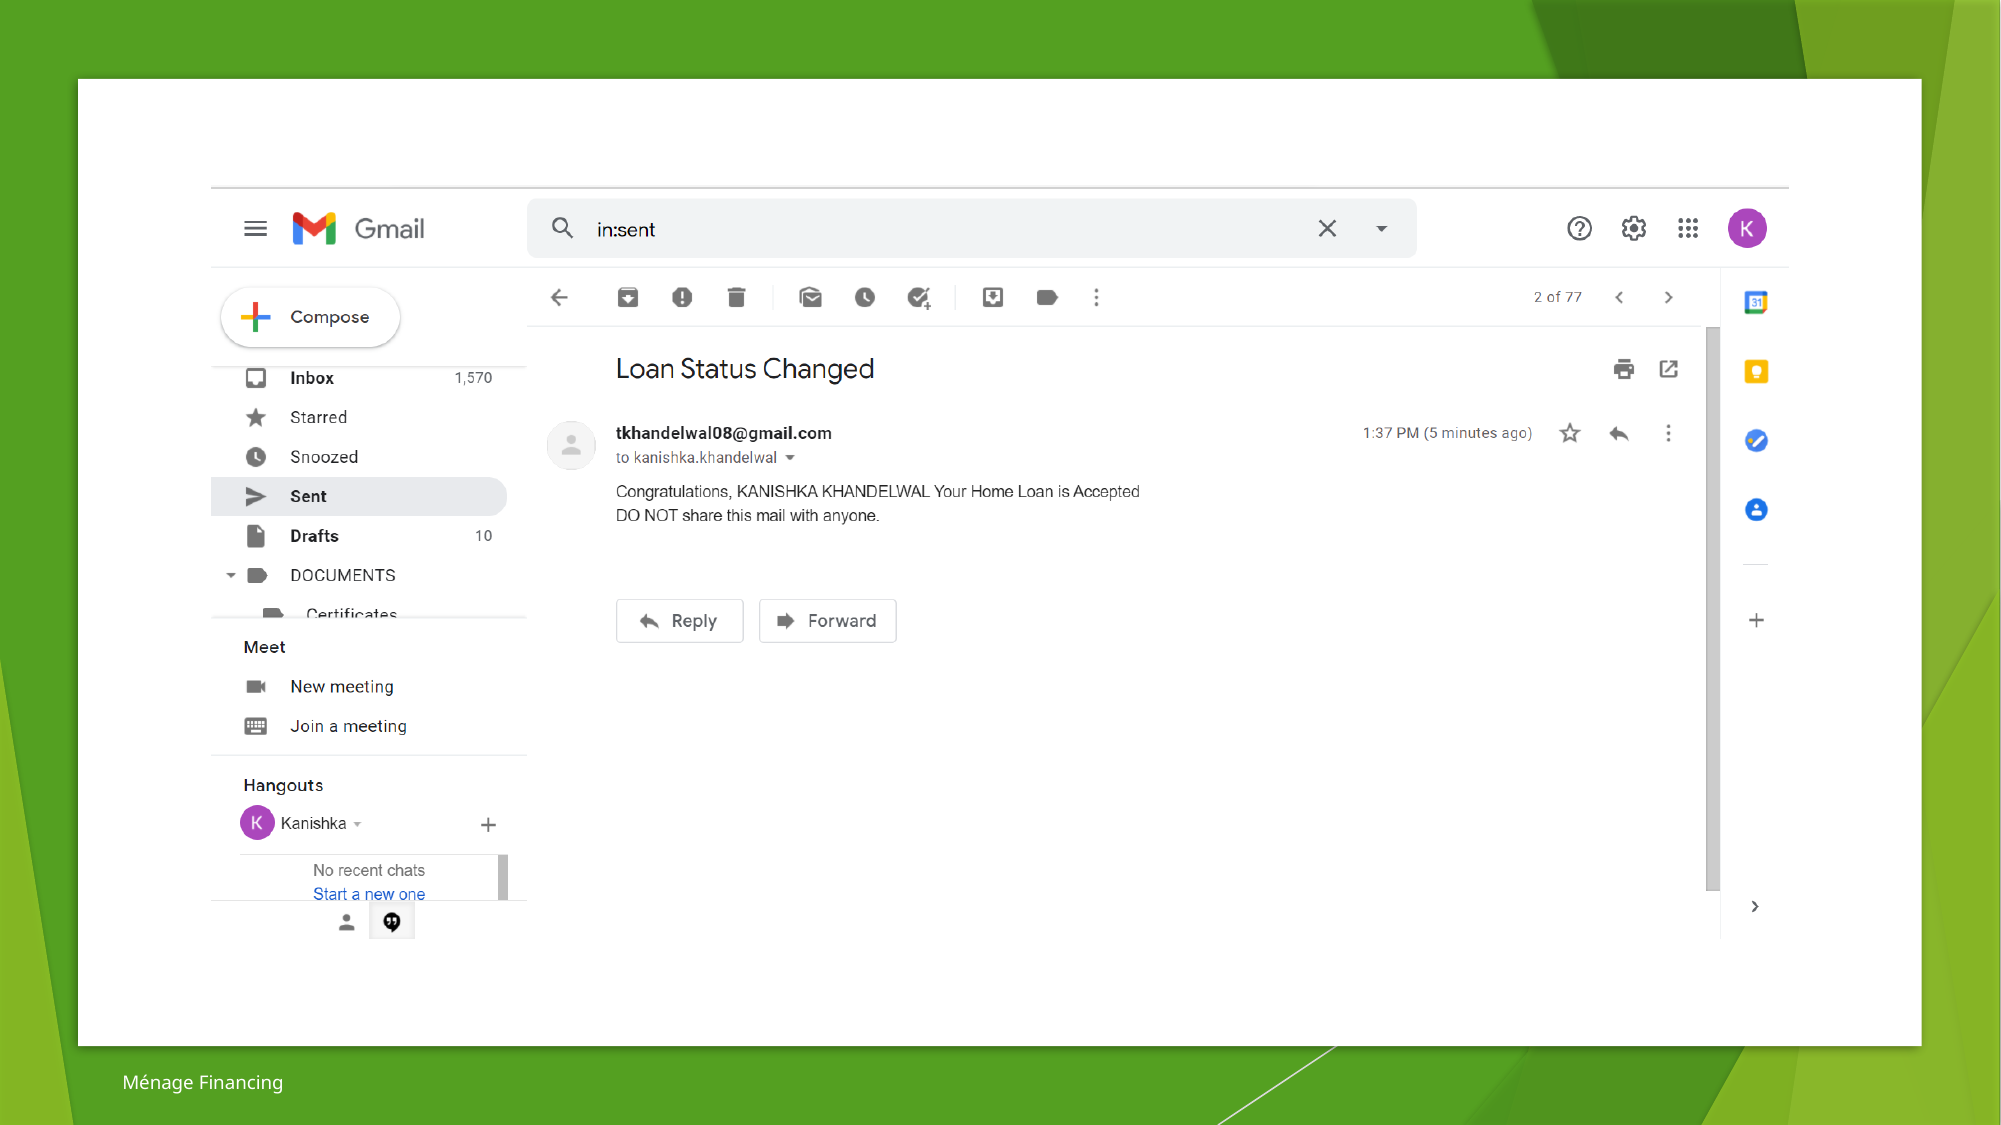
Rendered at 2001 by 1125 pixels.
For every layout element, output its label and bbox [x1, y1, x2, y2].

text_box [0, 0, 2000, 1125]
picture [211, 185, 1790, 940]
